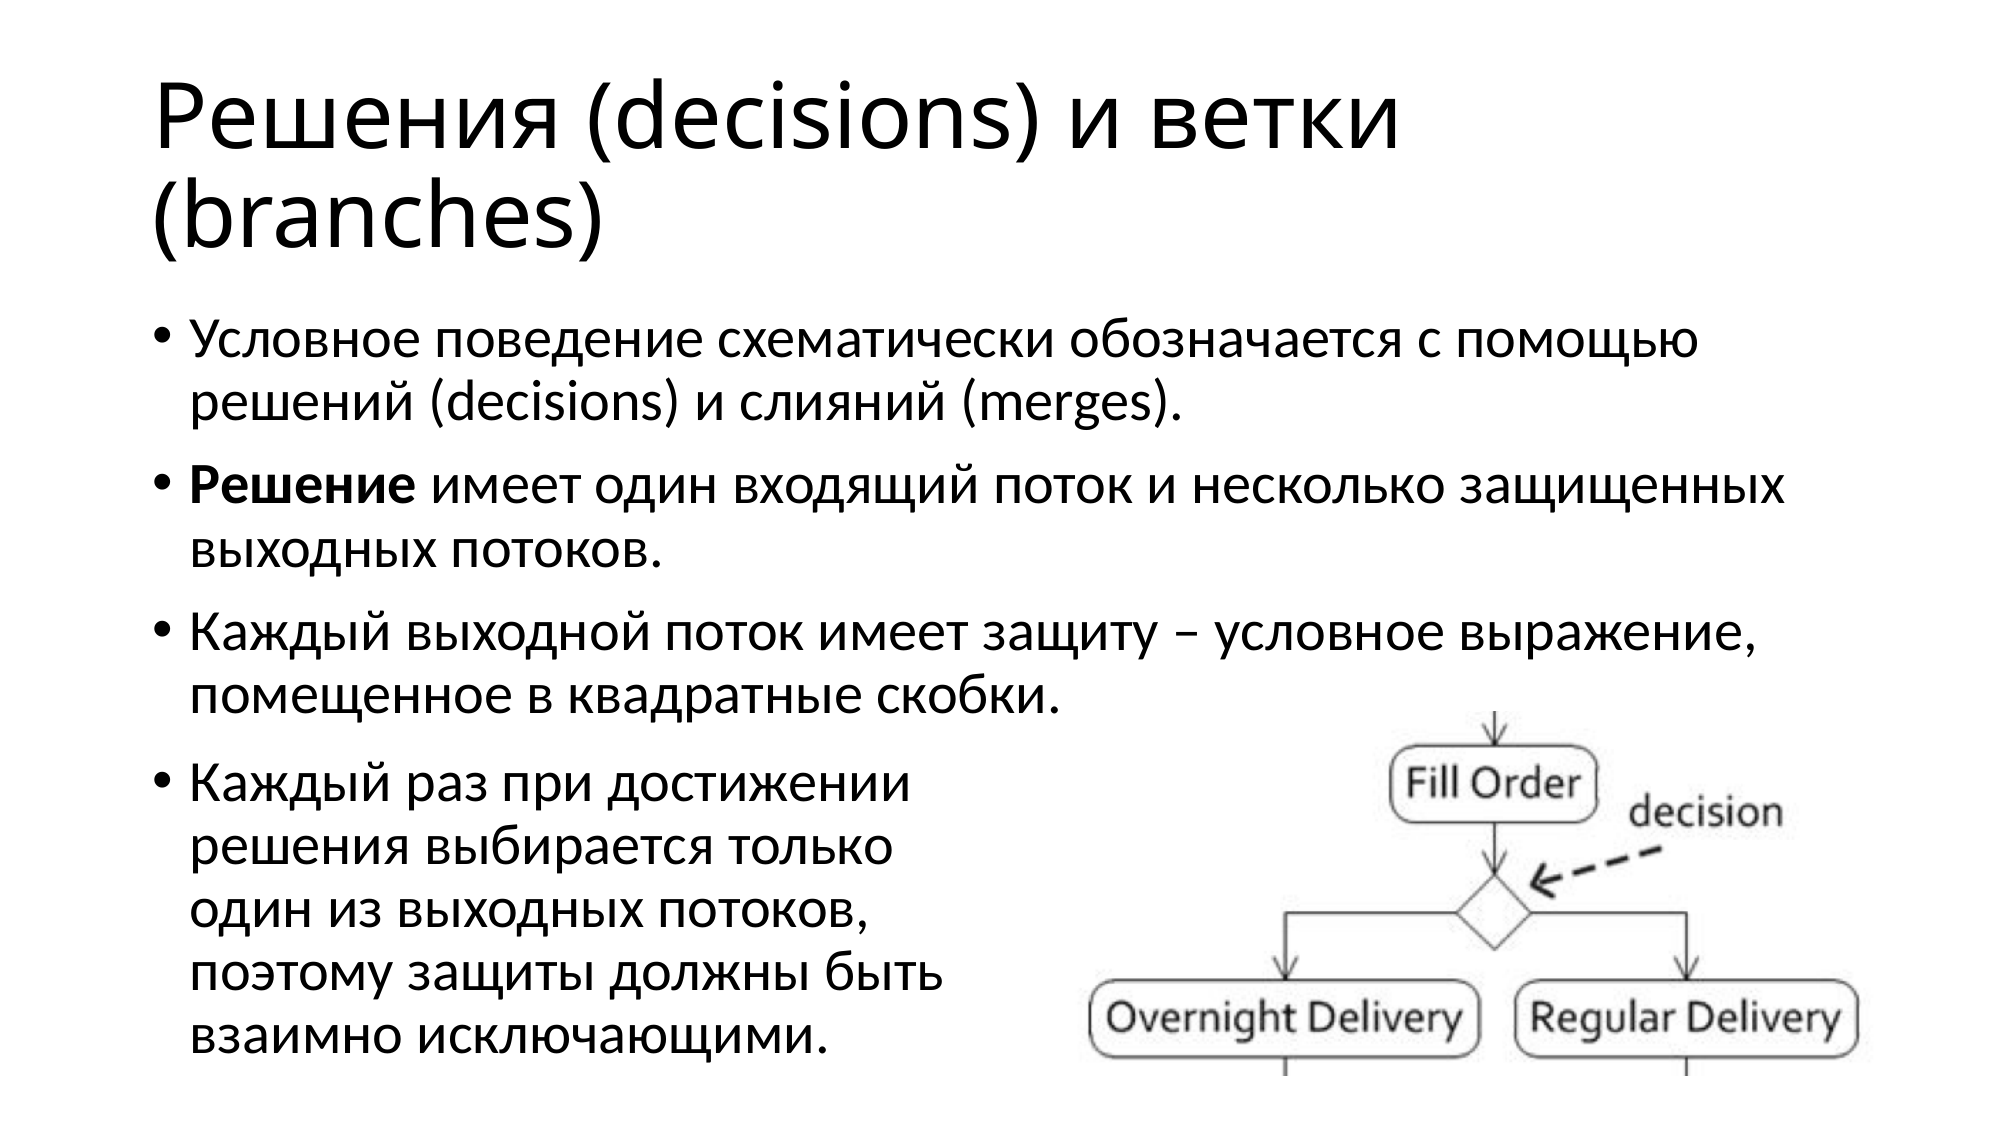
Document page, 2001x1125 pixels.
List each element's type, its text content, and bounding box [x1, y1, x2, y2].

title Решения (decisions) и ветки (branches) [137, 59, 1863, 278]
text_box Каждый раз при достижении решения выбирается только один из выходных потоков, поэтому защиты должны быть взаимно исключающими. [137, 744, 1038, 1090]
list Условное поведение схематически обозначается с помощью решений (decisions) и слияний (merges). Решение имеет один входящий поток и несколько защищенных выходных потоков. Каждый выходной поток имеет защиту – условное выражение, помещенное в квадратные скобки. [137, 299, 1844, 1014]
picture [1064, 711, 1906, 1076]
